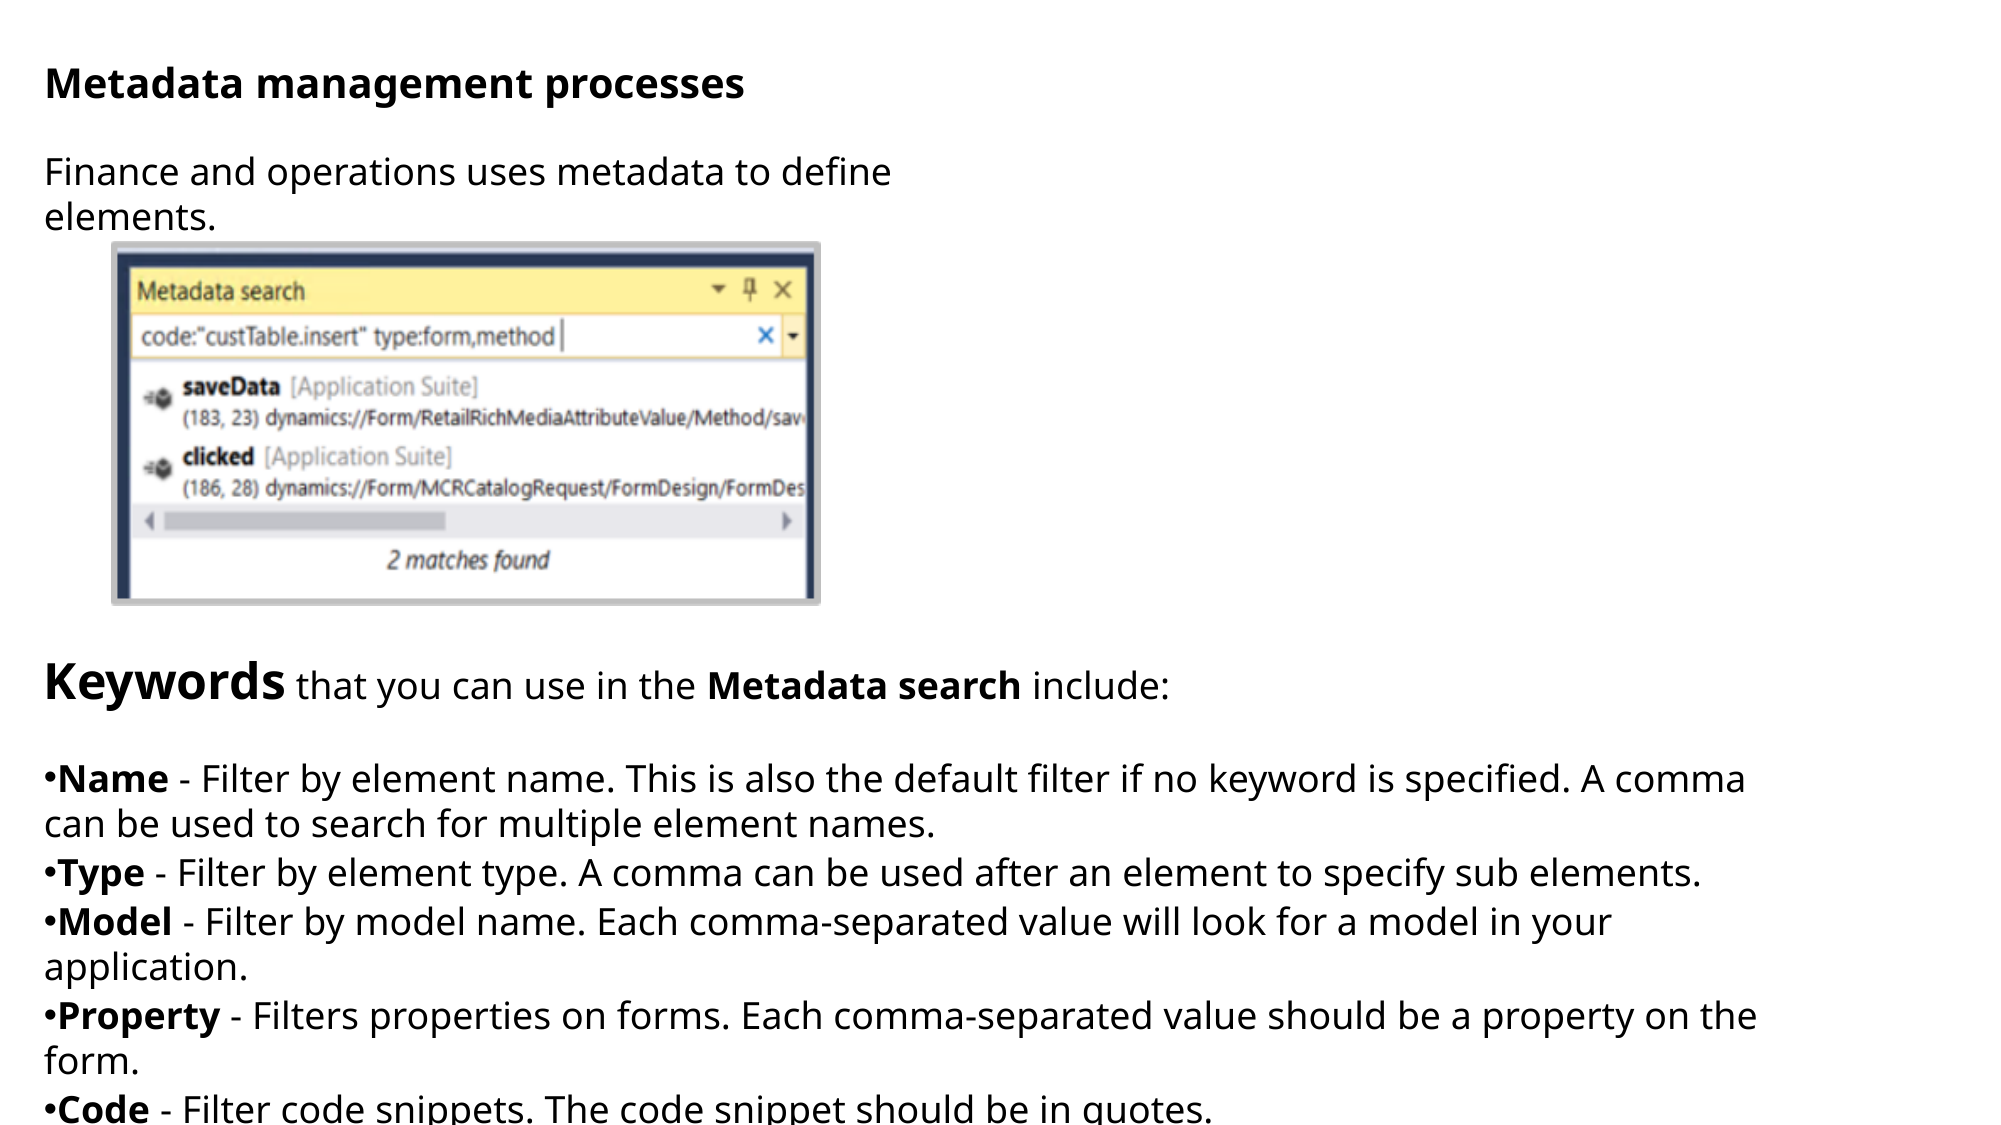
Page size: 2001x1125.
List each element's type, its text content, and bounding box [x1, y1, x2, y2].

title Metadata management processes [29, 54, 1755, 166]
text_box Keywords that you can use in the Metadata search include: Name - Filter by element name. This is also the default filter if no keyword is specified. A comma can be used to search for multiple element names. Type - Filter by element type. A comma can be used after an element to specify sub elements. Model - Filter by model name. Each comma-separated value will look for a model in your application. Property - Filters properties on forms. Each comma-separated value should be a property on the form. Code - Filter code snippets. The code snippet should be in quotes. [29, 642, 1789, 1125]
text_box Finance and operations uses metadata to define elements. [29, 140, 1048, 246]
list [110, 241, 821, 607]
